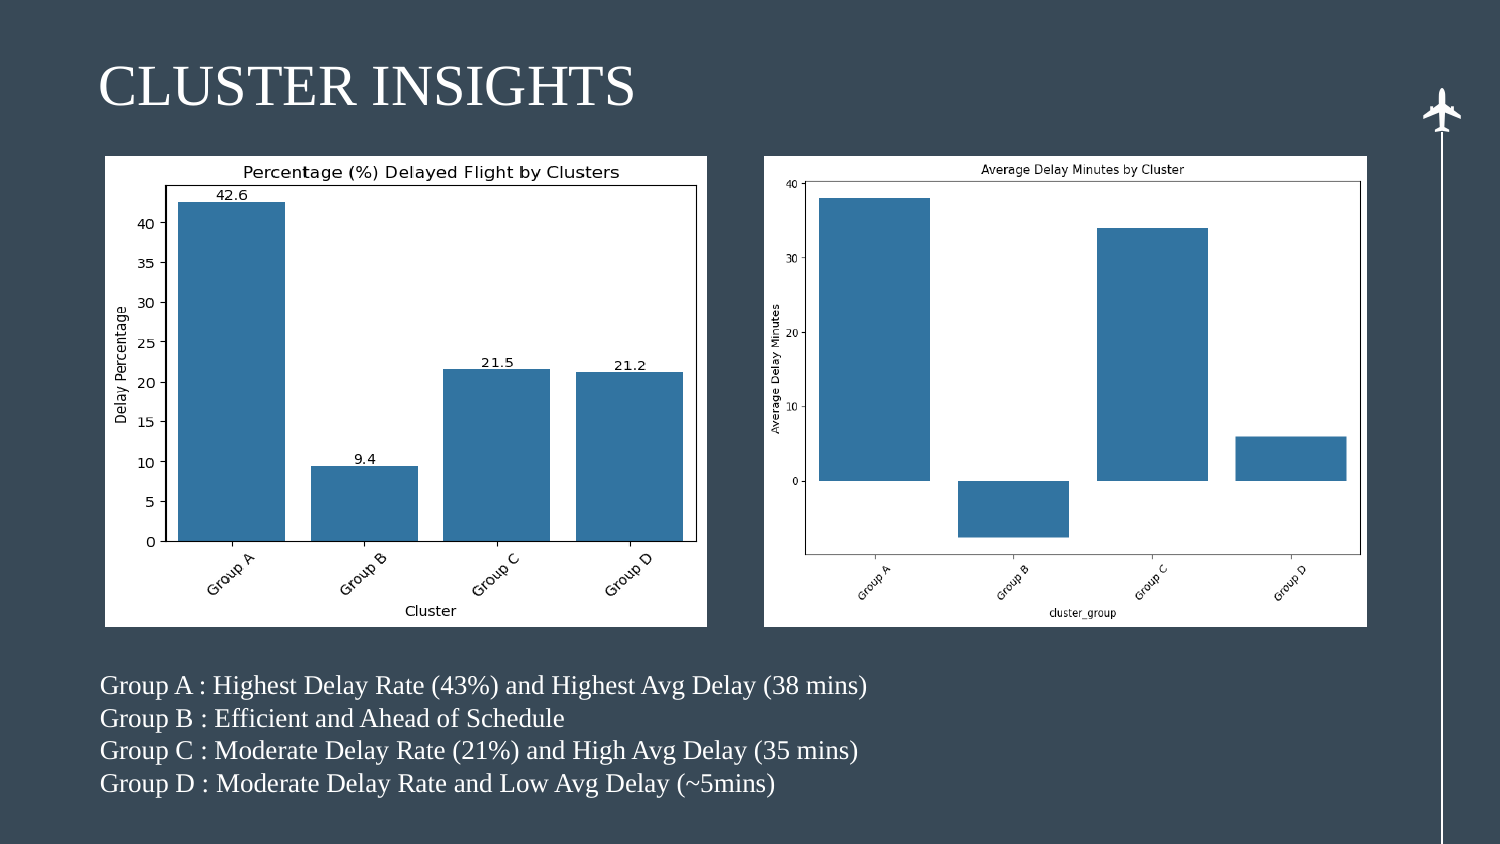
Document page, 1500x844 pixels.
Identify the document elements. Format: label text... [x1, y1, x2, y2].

title CLUSTER INSIGHTS [83, 32, 1468, 125]
text_box Group A : Highest Delay Rate (43%) and Highest Avg Delay (38 mins) Group B : Efficient and Ahead of Schedule Group C : Moderate Delay Rate (21%) and High Avg Delay (35 mins) Group D : Moderate Delay Rate and Low Avg Delay (~5mins) [84, 627, 1367, 805]
picture [763, 156, 1367, 628]
picture [1420, 125, 1464, 132]
picture [105, 156, 708, 628]
